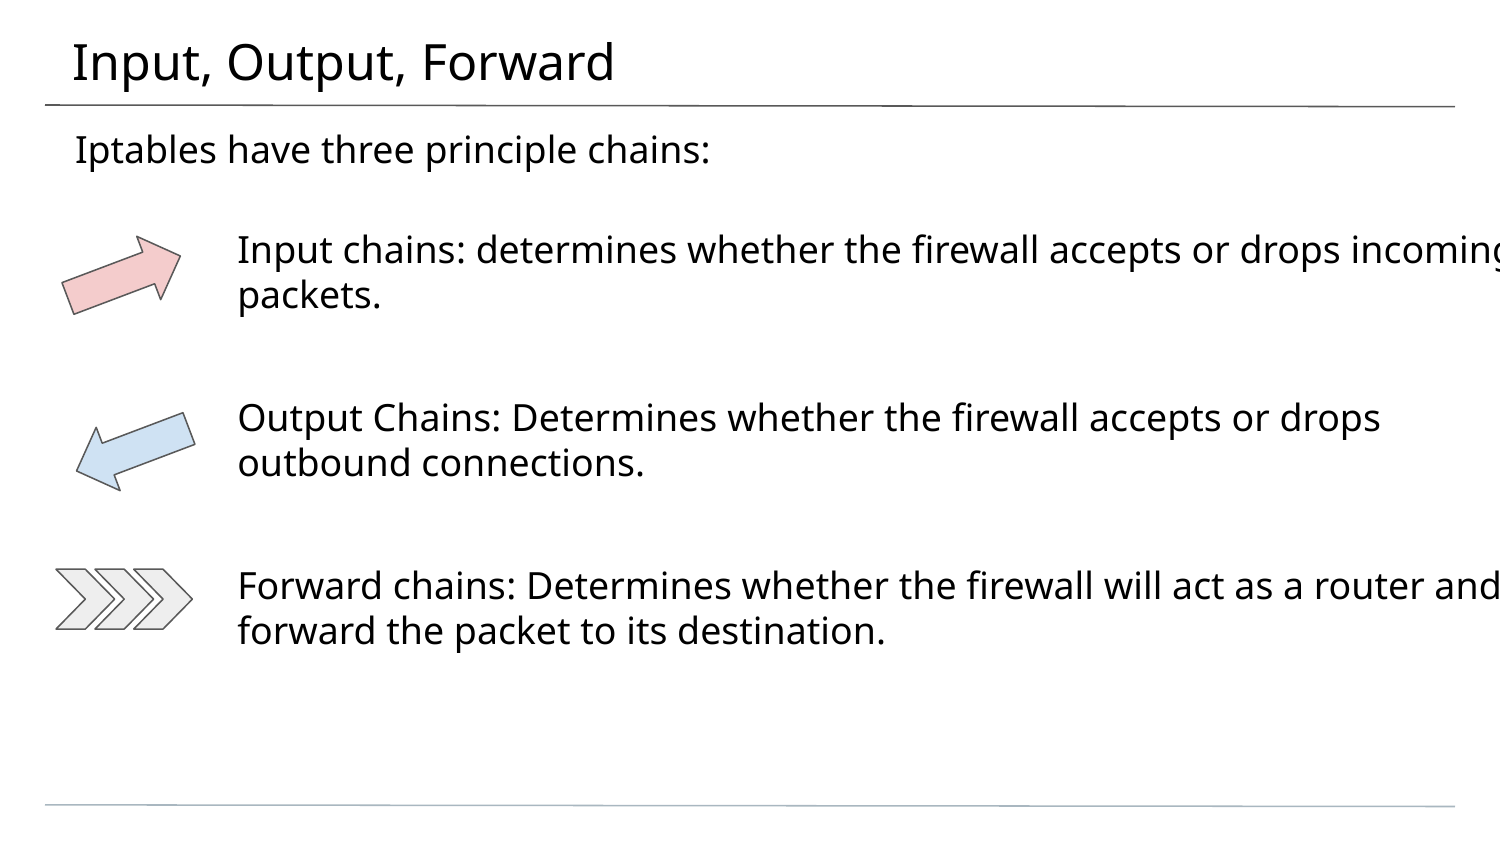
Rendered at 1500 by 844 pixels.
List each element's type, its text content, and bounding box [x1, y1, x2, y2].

text_box [133, 569, 193, 630]
text_box [56, 569, 115, 630]
title Input, Output, Forward [0, 0, 1500, 88]
list Input chains: determines whether the firewall accepts or drops incoming packets. Output Chains: Determines whether the firewall accepts or drops outbound connections. Forward chains: Determines whether the firewall will act as a router and forward the packet to its destination. [192, 210, 1500, 805]
text_box [61, 236, 181, 315]
text_box [76, 412, 195, 491]
subtitle Iptables have three principle chains: [0, 110, 1500, 171]
text_box [94, 569, 154, 630]
